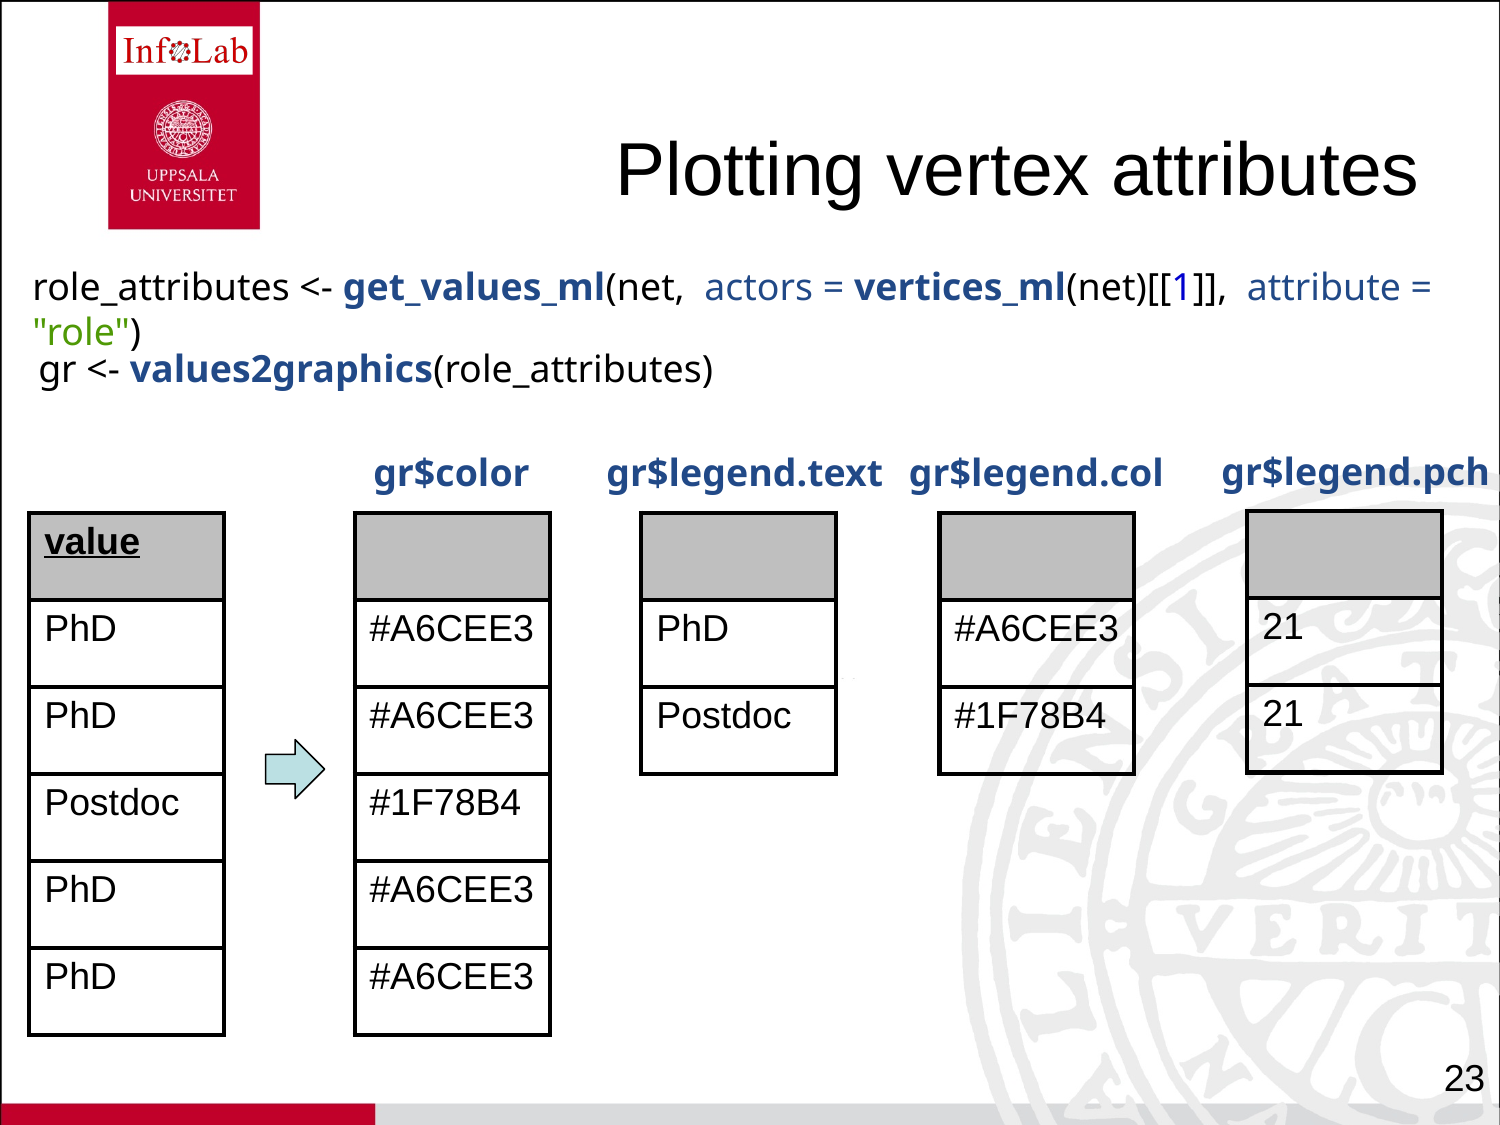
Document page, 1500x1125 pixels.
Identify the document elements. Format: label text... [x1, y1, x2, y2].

table_cell Postdoc [643, 689, 834, 772]
table_cell #A6CEE3 [357, 950, 548, 1033]
table_header value [31, 515, 222, 598]
table_cell #1F78B4 [357, 776, 548, 859]
table_cell #A6CEE3 [357, 689, 548, 772]
table_cell #A6CEE3 [357, 863, 548, 946]
text_box gr$legend.pch [1206, 440, 1500, 501]
table_cell #A6CEE3 [942, 602, 1132, 685]
text_box gr$legend.col [899, 441, 1179, 502]
table_header [643, 515, 834, 598]
table_cell 21 [1249, 687, 1440, 770]
table_cell PhD [643, 602, 834, 685]
text_box [265, 739, 325, 799]
text_box gr <- values2graphics(role_attributes) [23, 361, 774, 398]
table_cell PhD [31, 602, 222, 685]
table_cell 21 [1249, 600, 1440, 683]
text_box gr$legend.text [591, 441, 899, 502]
table_cell #A6CEE3 [357, 602, 548, 685]
table_header [357, 515, 548, 598]
text_box role_attributes <- get_values_ml(net, actors = vertices_ml(net)[[1]], attribute = "role") [17, 255, 1500, 361]
table_cell Postdoc [31, 776, 222, 859]
picture [0, 0, 1500, 1125]
table_header [1249, 513, 1440, 596]
table_cell PhD [31, 689, 222, 772]
table_cell PhD [31, 863, 222, 946]
title Plotting vertex attributes [289, 99, 1436, 232]
text_box gr$color [358, 441, 545, 502]
table_cell #1F78B4 [942, 689, 1132, 772]
table_header [942, 515, 1132, 598]
table_cell PhD [31, 950, 222, 1033]
